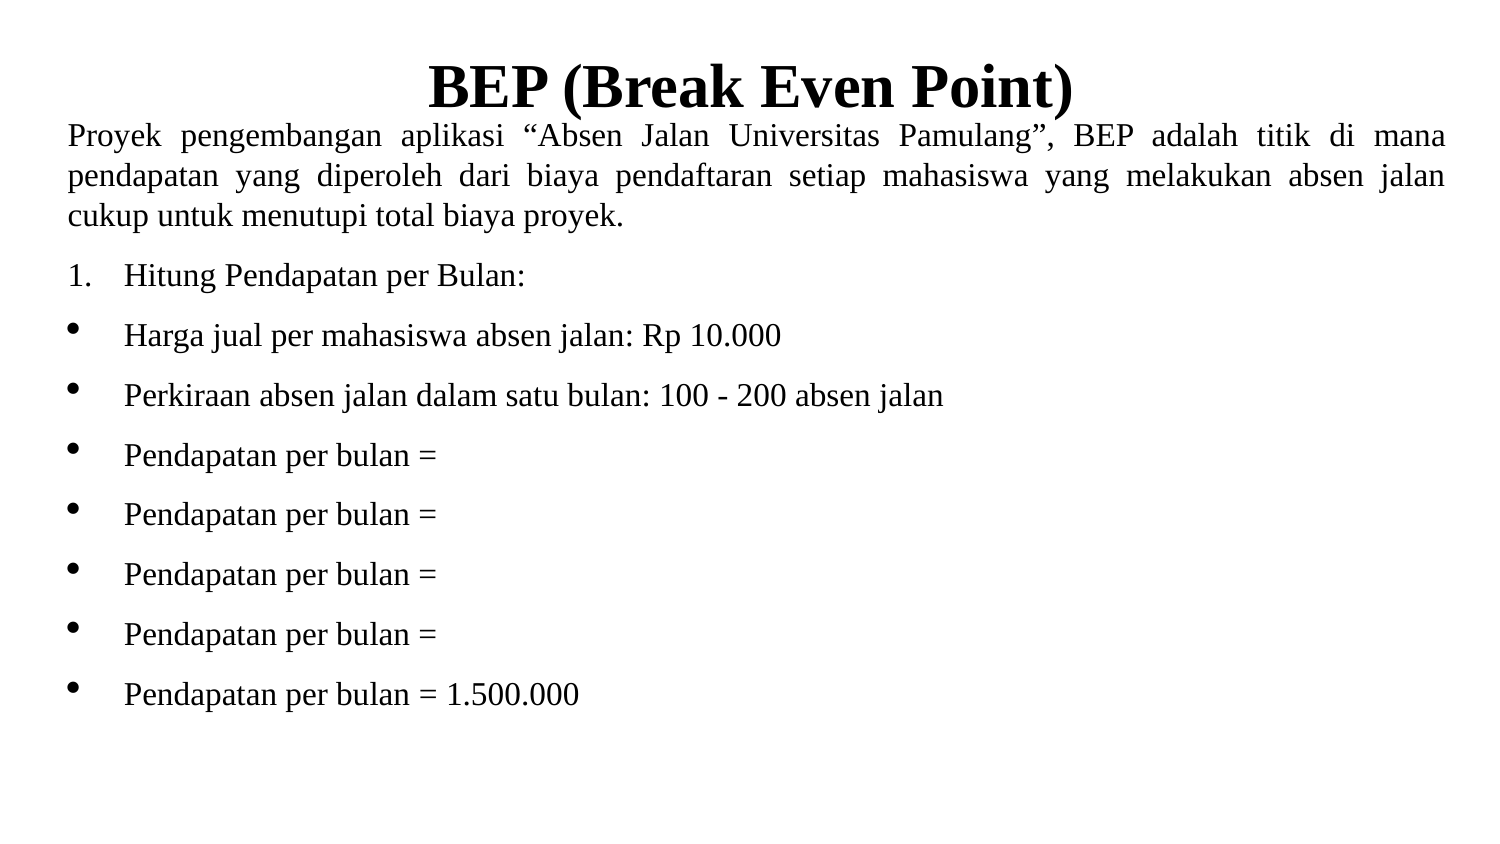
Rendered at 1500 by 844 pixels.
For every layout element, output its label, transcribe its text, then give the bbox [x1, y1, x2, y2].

title BEP (Break Even Point) [52, 0, 1451, 91]
